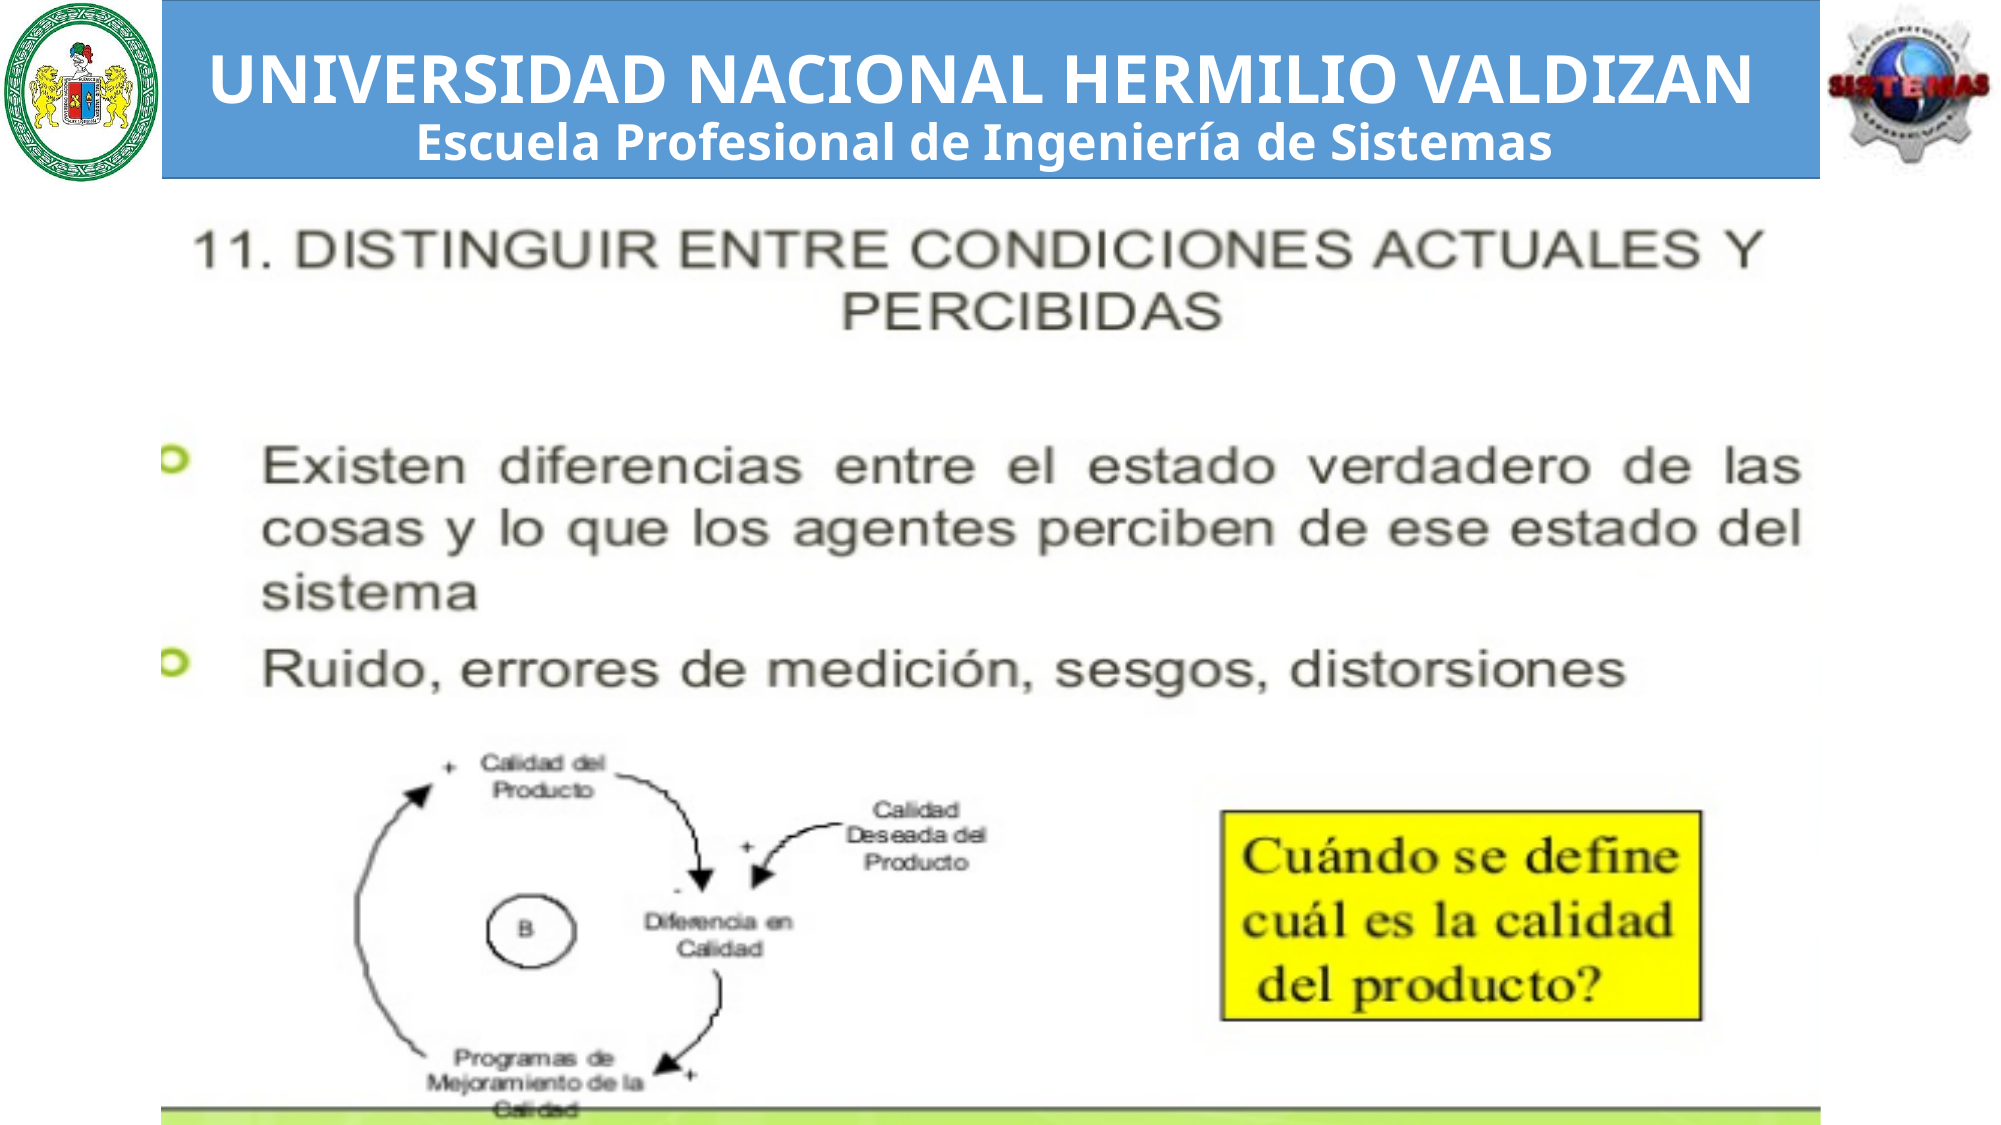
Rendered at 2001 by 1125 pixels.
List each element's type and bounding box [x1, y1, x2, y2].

text_box [0, 0, 2000, 185]
picture [161, 217, 1821, 1125]
